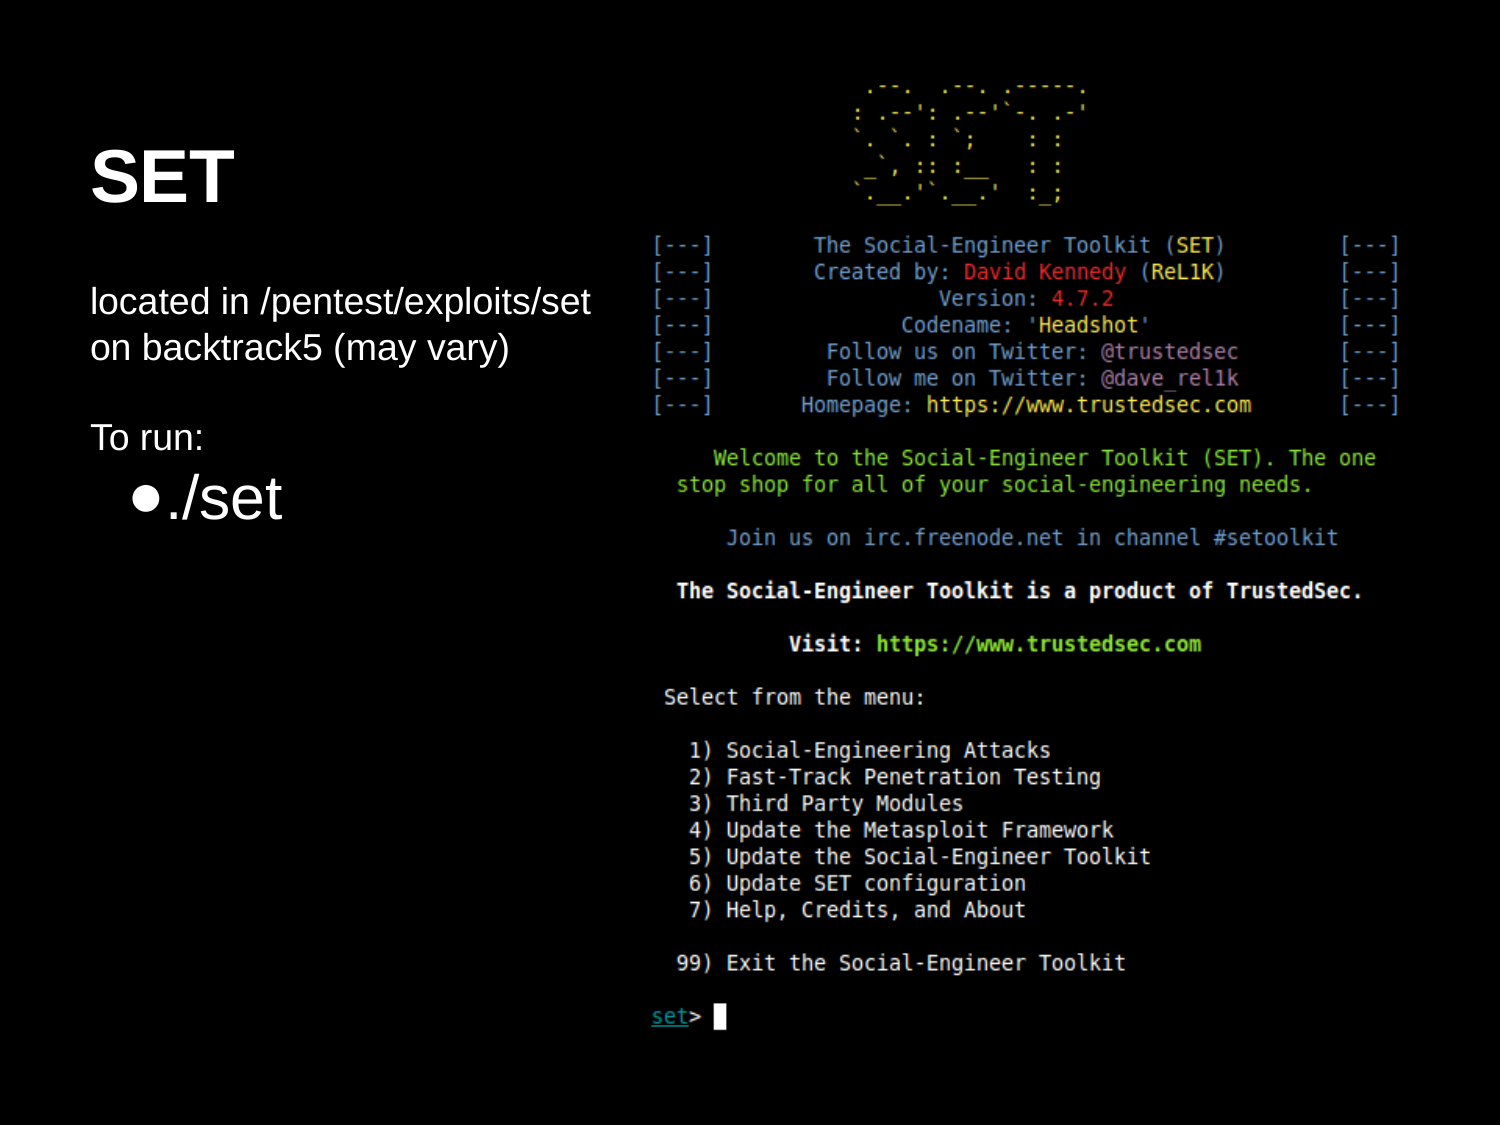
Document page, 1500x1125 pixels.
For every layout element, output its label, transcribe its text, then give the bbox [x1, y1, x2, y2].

picture [649, 44, 1426, 1038]
list located in /pentest/exploits/set on backtrack5 (may vary) To run: ./set [75, 262, 643, 1078]
title SET [75, 45, 647, 233]
